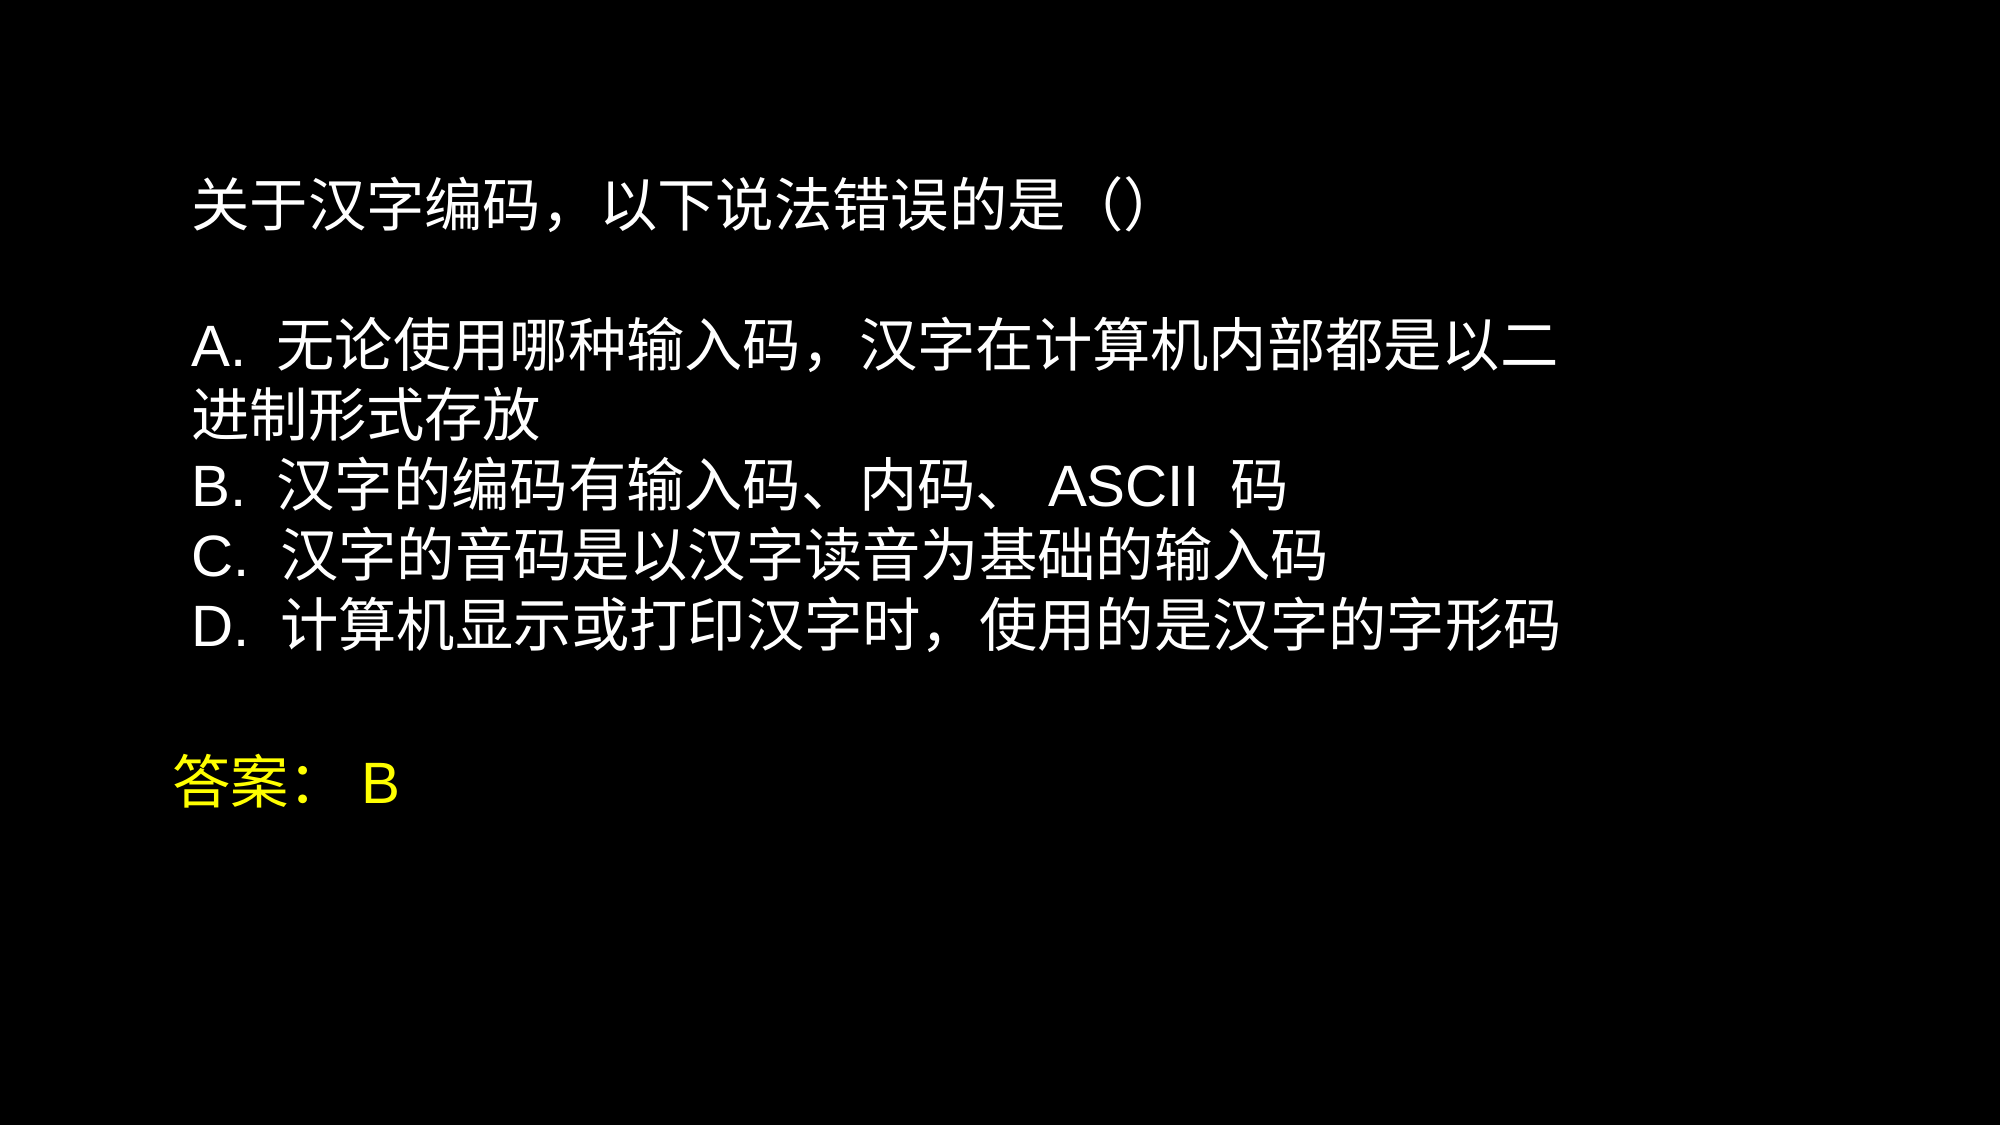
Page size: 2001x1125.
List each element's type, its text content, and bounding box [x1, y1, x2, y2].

title 关于汉字编码，以下说法错误的是（） A. 无论使用哪种输入码，汉字在计算机内部都是以二进制形式存放 B. 汉字的编码有输入码、内码、ASCII 码 C. 汉字的音码是以汉字读音为基础的输入码 D. 计算机显示或打印汉字时，使用的是汉字的字形码 [176, 186, 1578, 710]
text_box 答案：B [157, 709, 1559, 850]
